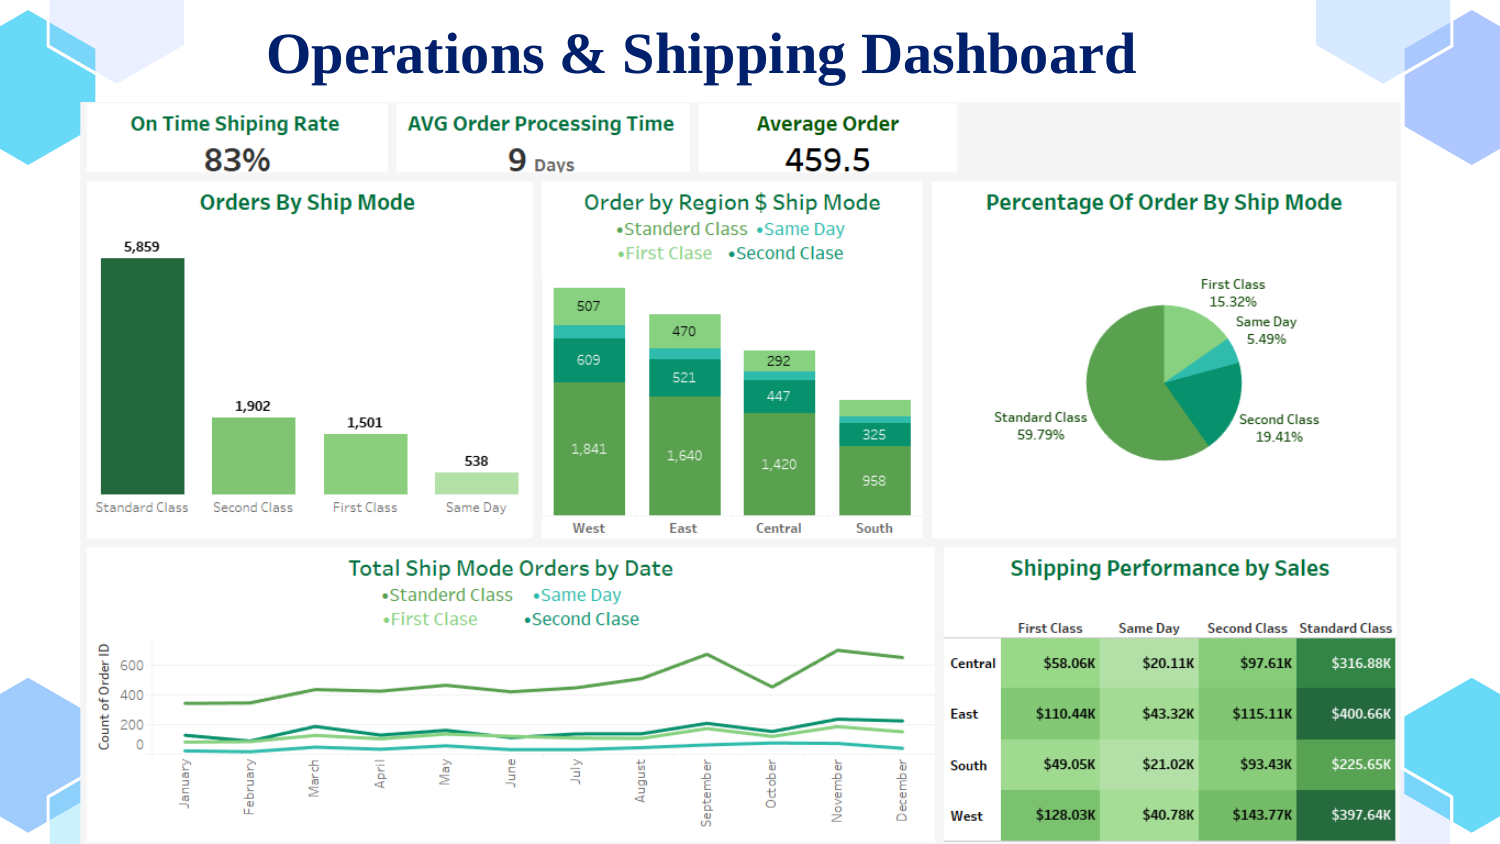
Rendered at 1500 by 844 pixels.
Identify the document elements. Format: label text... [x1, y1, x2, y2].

picture [79, 102, 1401, 844]
title Operations & Shipping Dashboard [218, 0, 1187, 100]
